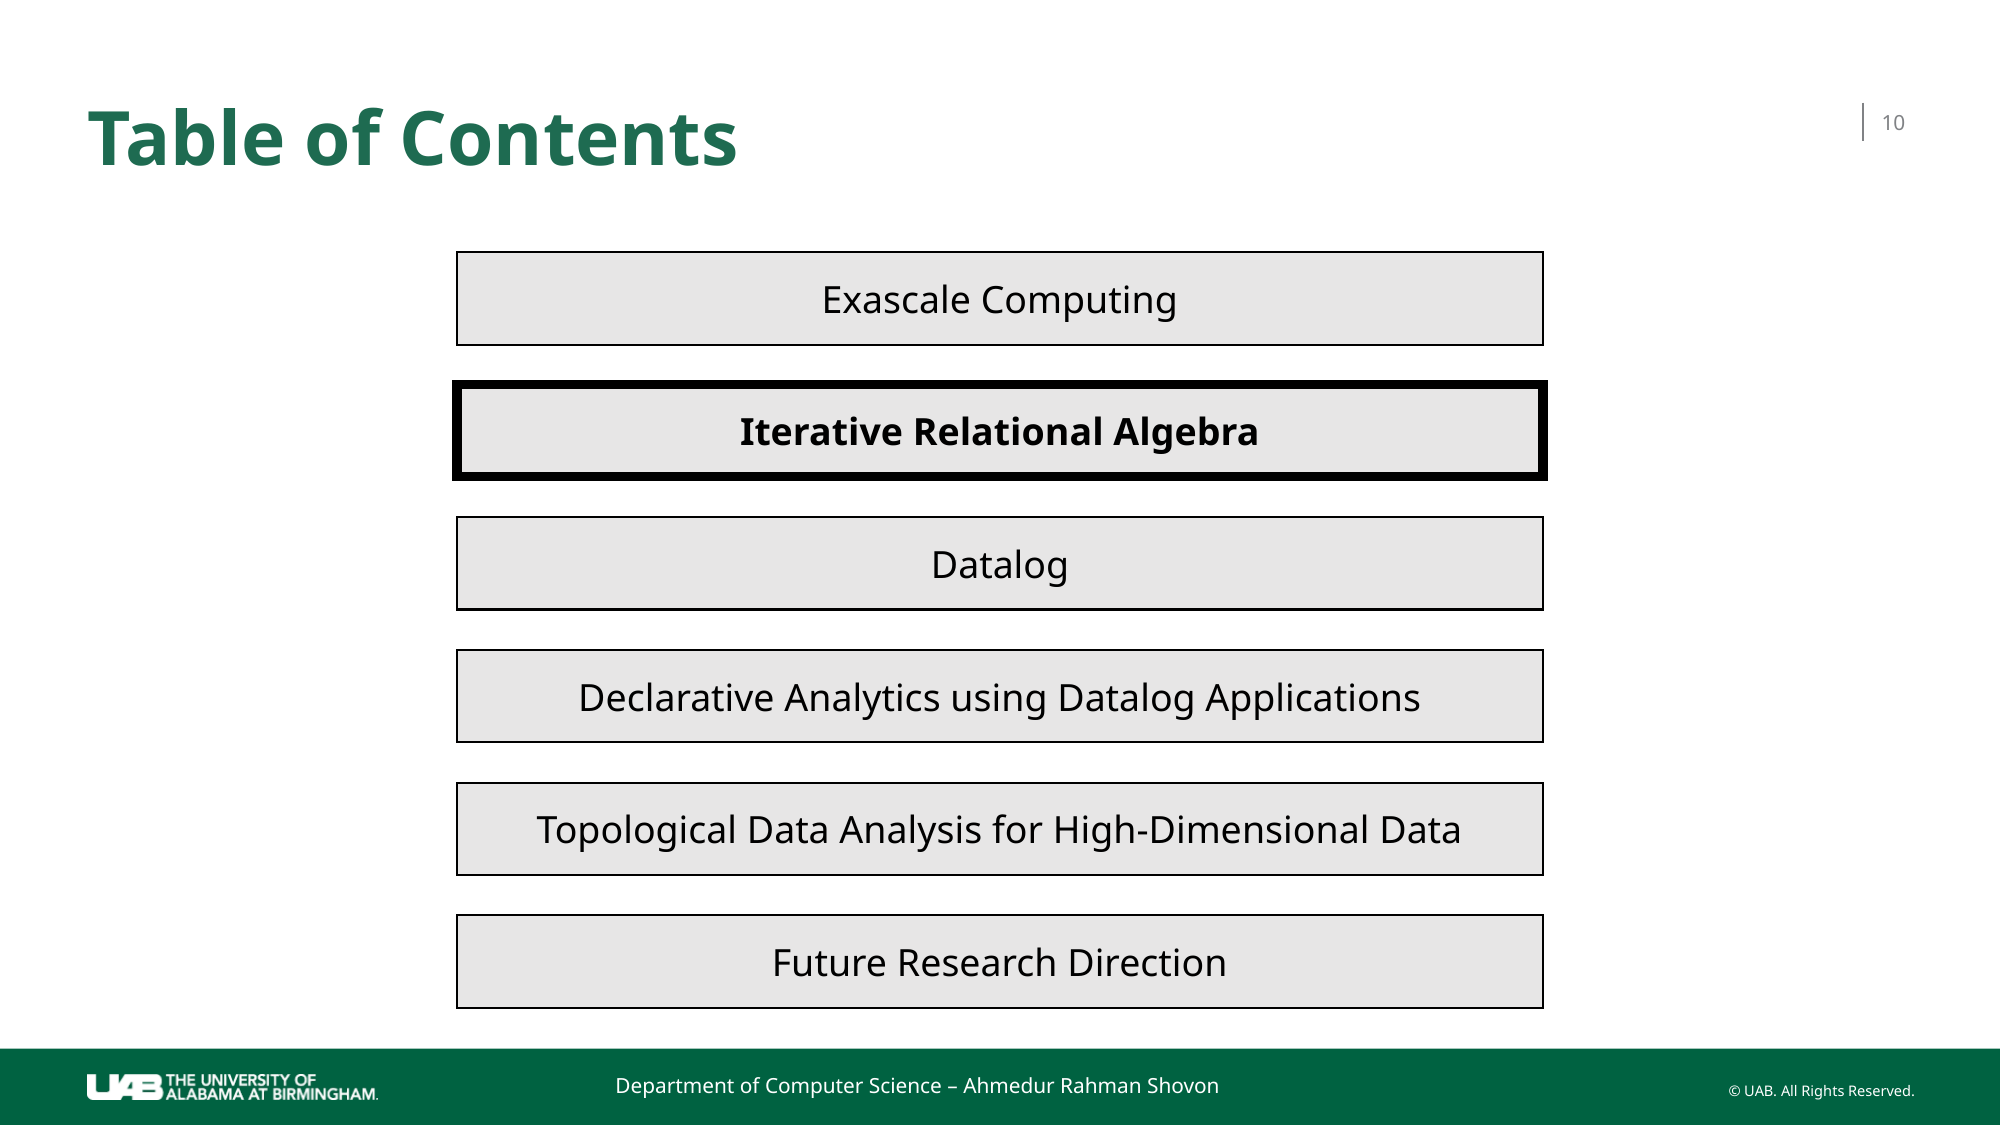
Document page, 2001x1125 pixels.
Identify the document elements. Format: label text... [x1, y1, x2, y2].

title Table of Contents [87, 78, 1833, 205]
footer Department of Computer Science – Ahmedur Rahman Shovon [615, 1066, 1677, 1101]
text_box Iterative Relational Algebra [456, 383, 1544, 478]
text_box Declarative Analytics using Datalog Applications [456, 649, 1544, 743]
text_box Future Research Direction [456, 914, 1544, 1009]
text_box Exascale Computing [456, 251, 1544, 346]
text_box Topological Data Analysis for High-Dimensional Data [456, 782, 1544, 876]
text_box Datalog [456, 516, 1544, 611]
picture [87, 1074, 378, 1100]
slide_number 10 [1881, 93, 1932, 154]
